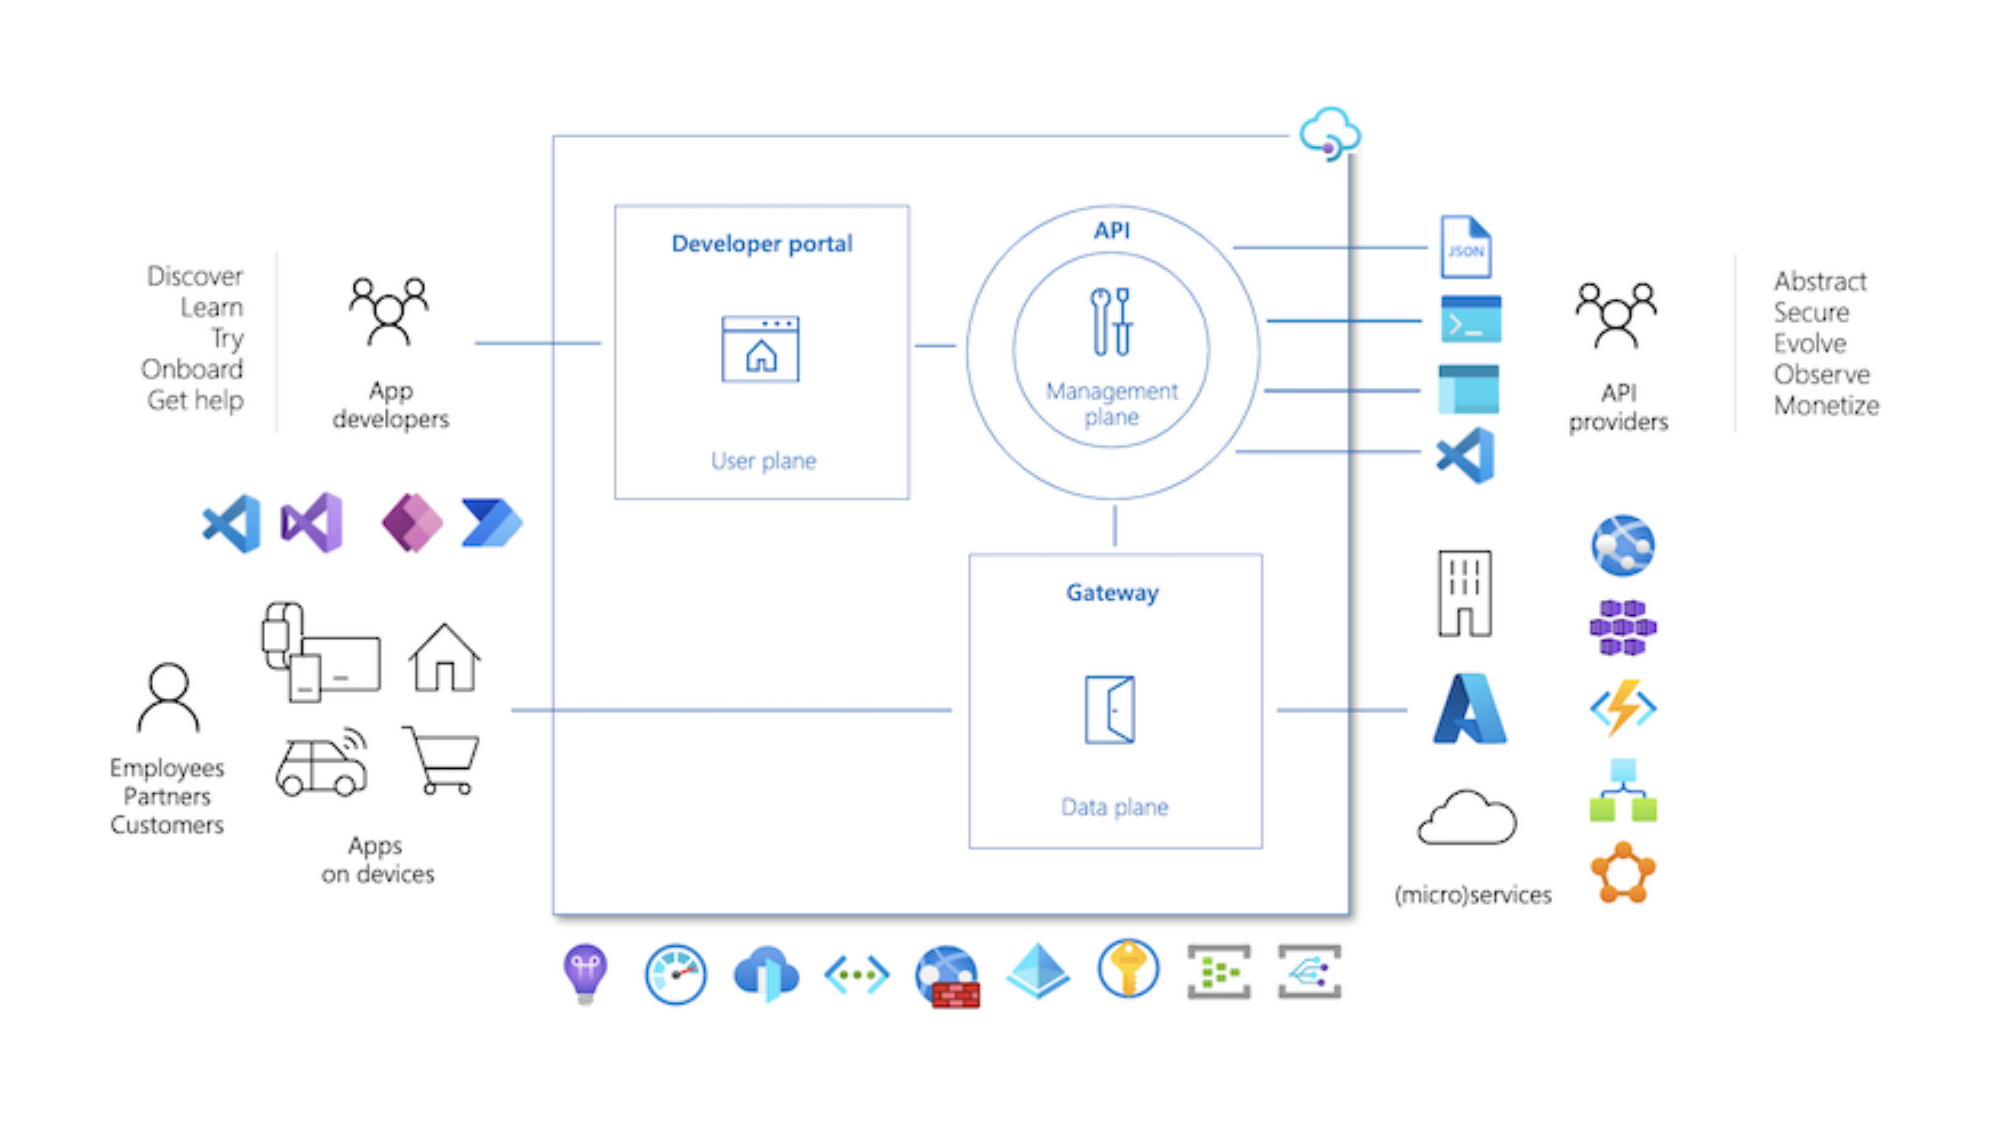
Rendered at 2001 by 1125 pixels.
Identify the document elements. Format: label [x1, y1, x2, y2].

list [105, 106, 1895, 1019]
